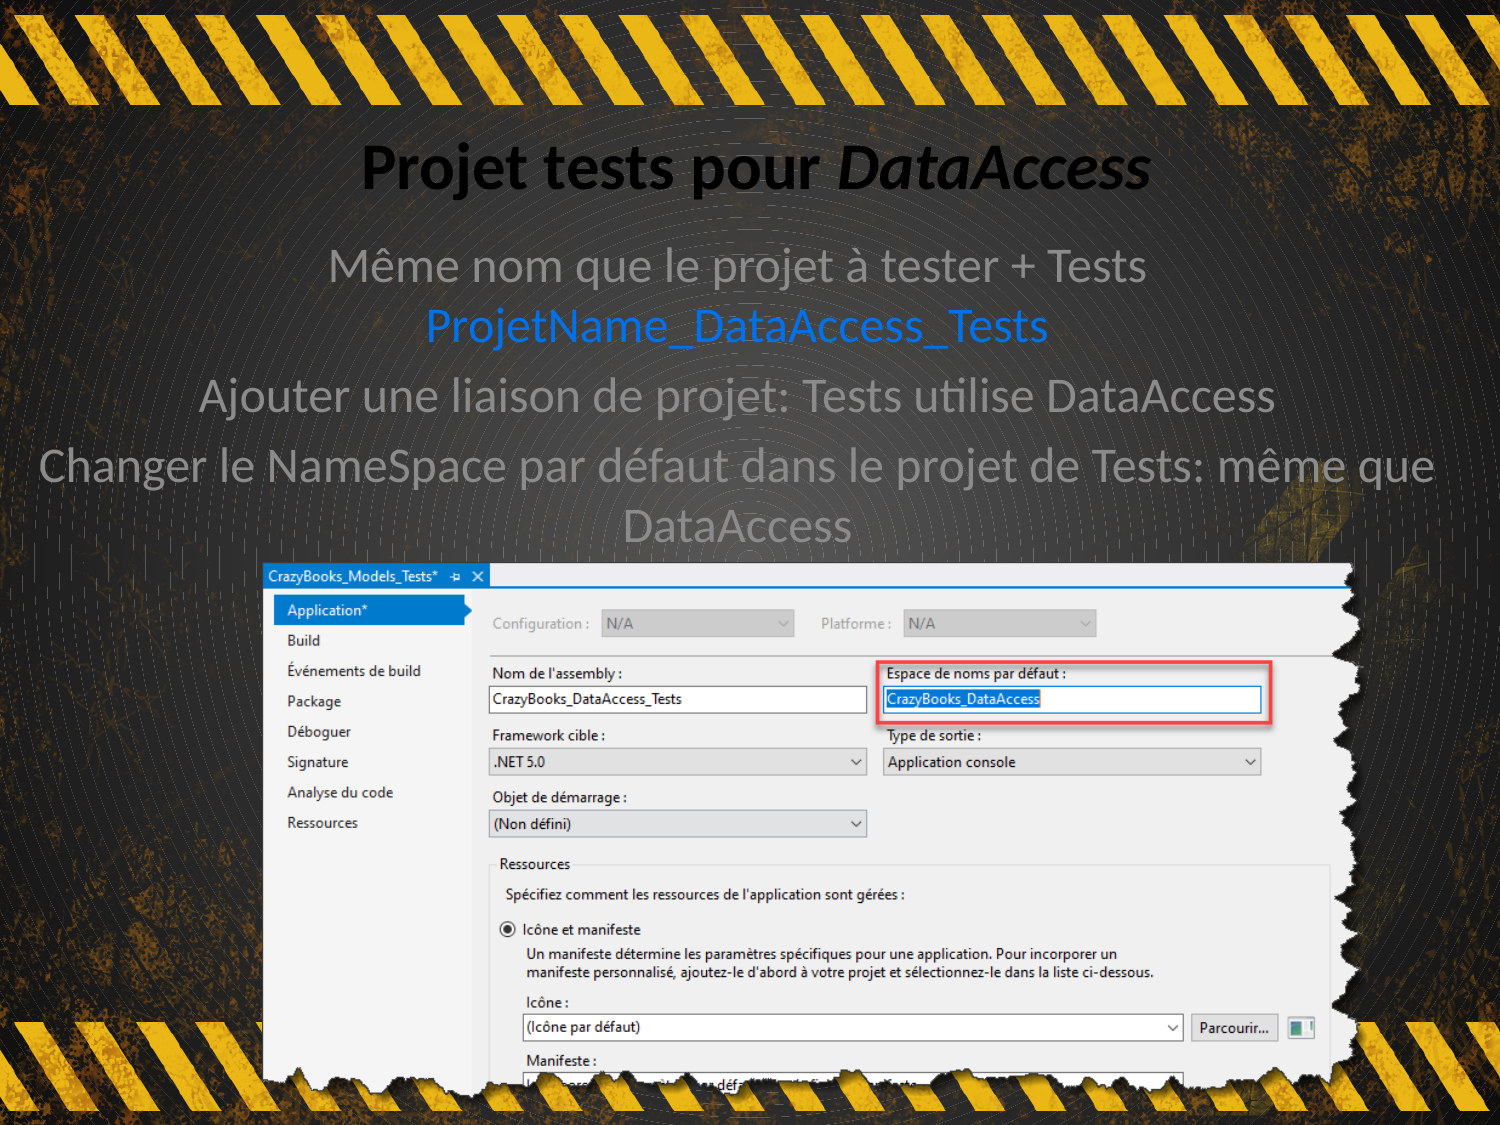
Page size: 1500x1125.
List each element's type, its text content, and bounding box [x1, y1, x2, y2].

title Projet tests pour DataAccess [12, 99, 1500, 225]
subtitle Même nom que le projet à tester + Tests ProjetName_DataAccess_Tests Ajouter une liaison de projet: Tests utilise DataAccess Changer le NameSpace par défaut dans le projet de Tests: même que DataAccess [12, 224, 1463, 950]
picture [0, 0, 1500, 1125]
